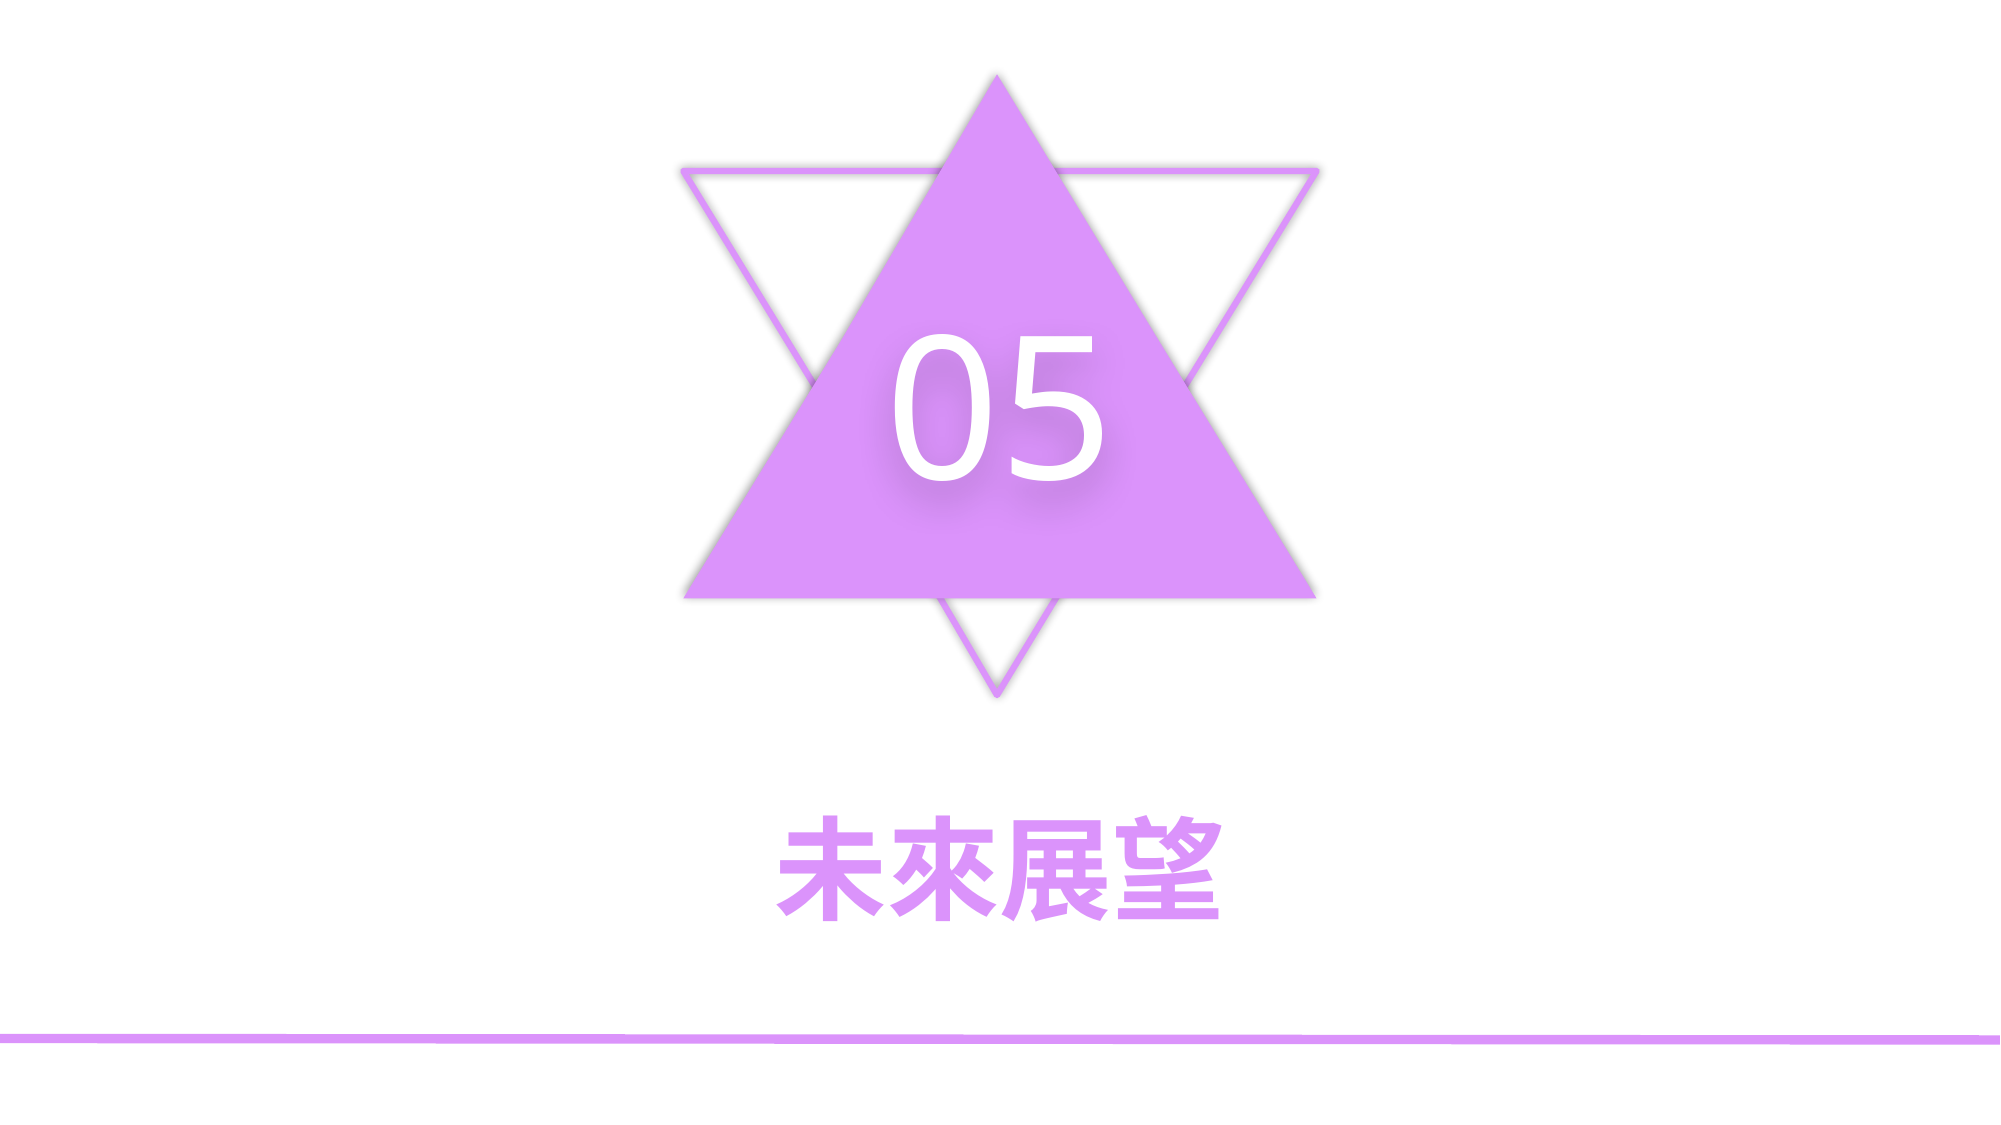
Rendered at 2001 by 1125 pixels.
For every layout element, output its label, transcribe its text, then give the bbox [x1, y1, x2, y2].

text_box [943, 608, 1053, 698]
text_box [1064, 168, 1319, 363]
text_box 未來展望 [760, 791, 1240, 942]
text_box [901, 72, 1096, 233]
text_box 05 [819, 234, 1181, 565]
text_box [1022, 407, 1319, 601]
text_box [681, 406, 979, 601]
text_box [681, 168, 931, 363]
